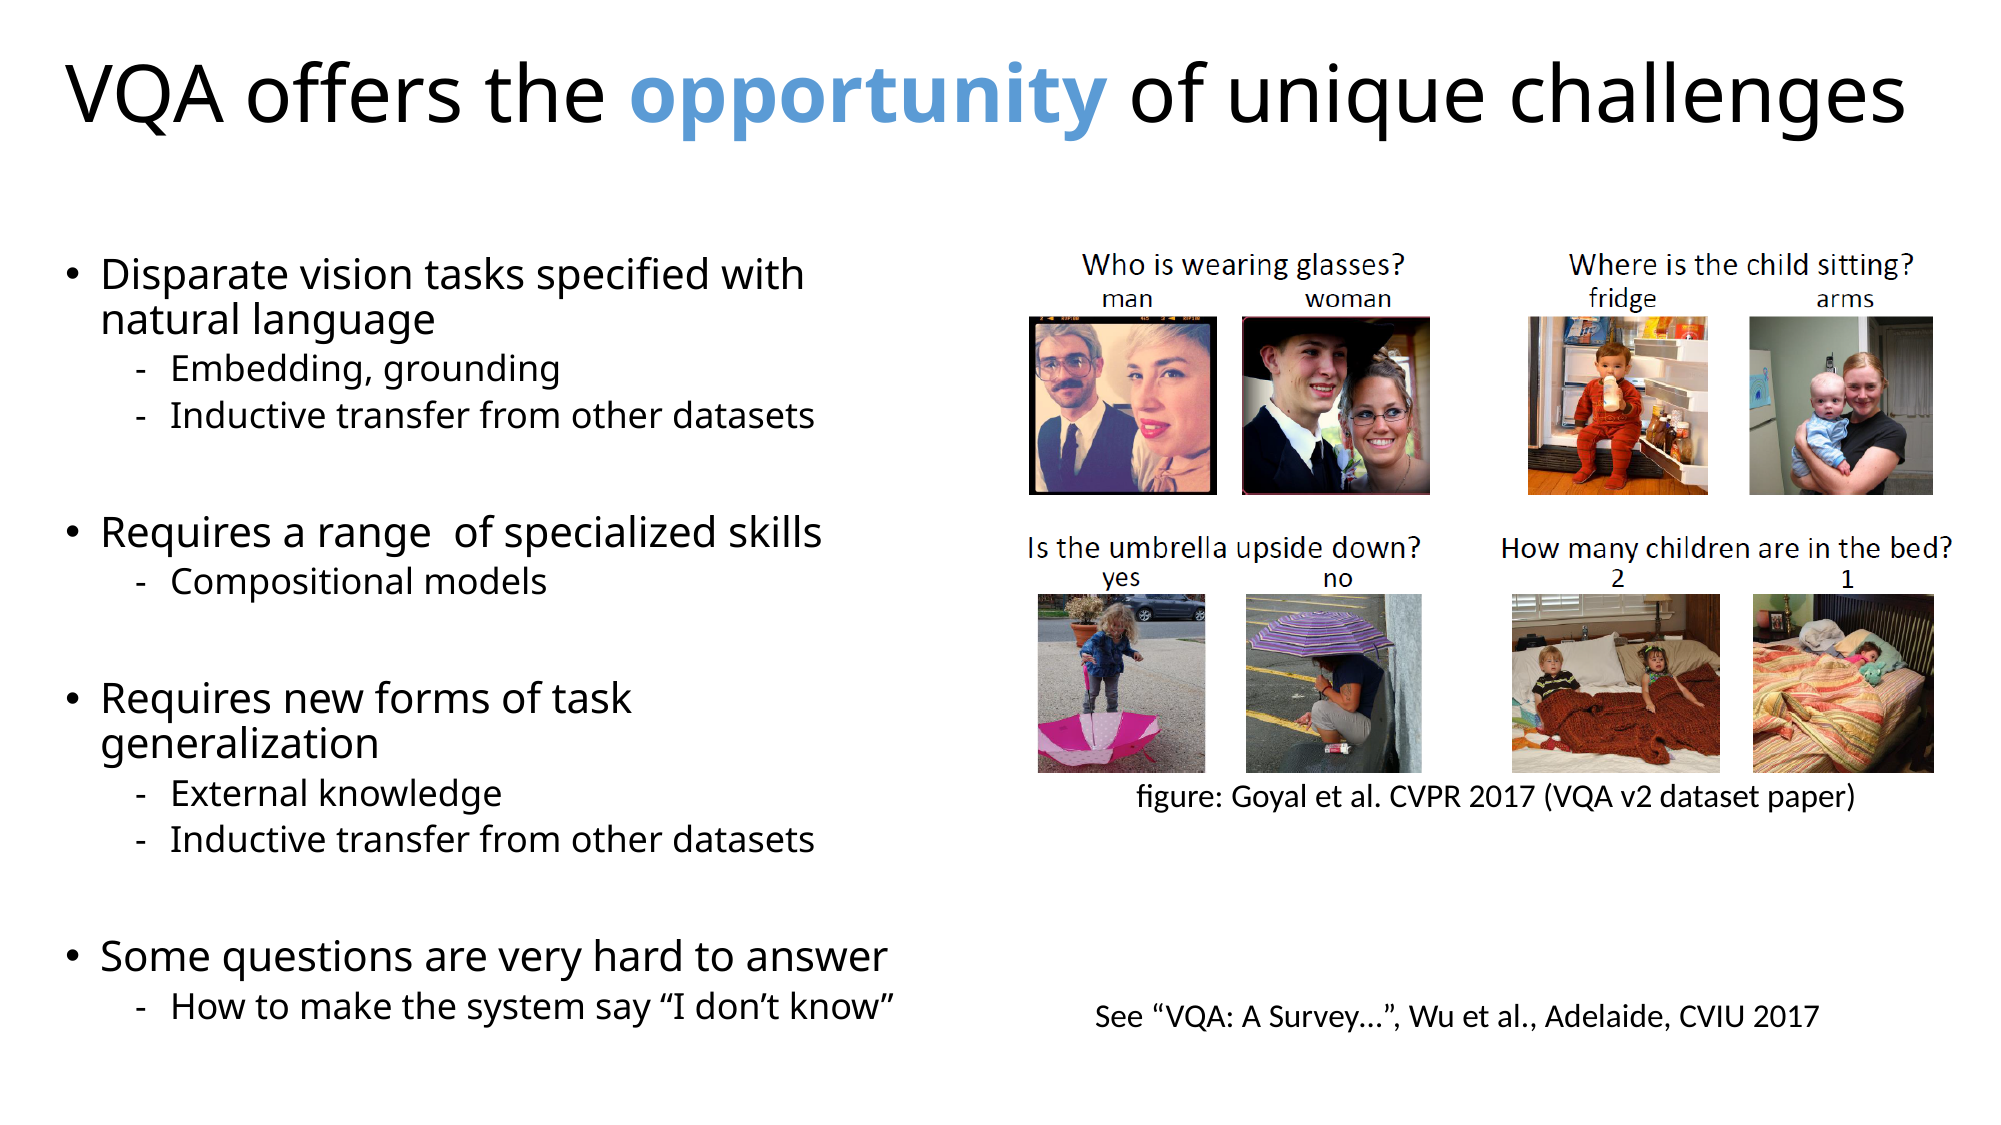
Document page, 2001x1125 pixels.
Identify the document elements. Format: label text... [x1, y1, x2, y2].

picture [1009, 245, 1957, 783]
text_box figure: Goyal et al. CVPR 2017 (VQA v2 dataset paper) [1121, 783, 1873, 822]
text_box See “VQA: A Survey…”, Wu et al., Adelaide, CVIU 2017 [1080, 987, 1844, 1042]
list Disparate vision tasks specified with natural language Embedding, grounding Inductive transfer from other datasets Requires a range of specialized skills Compositional models Requires new forms of task generalization External knowledge Inductive transfer from other datasets Some questions are very hard to answer How to make the system say “I don’t know” [50, 180, 931, 1043]
title VQA offers the opportunity of unique challenges [50, 35, 1942, 158]
